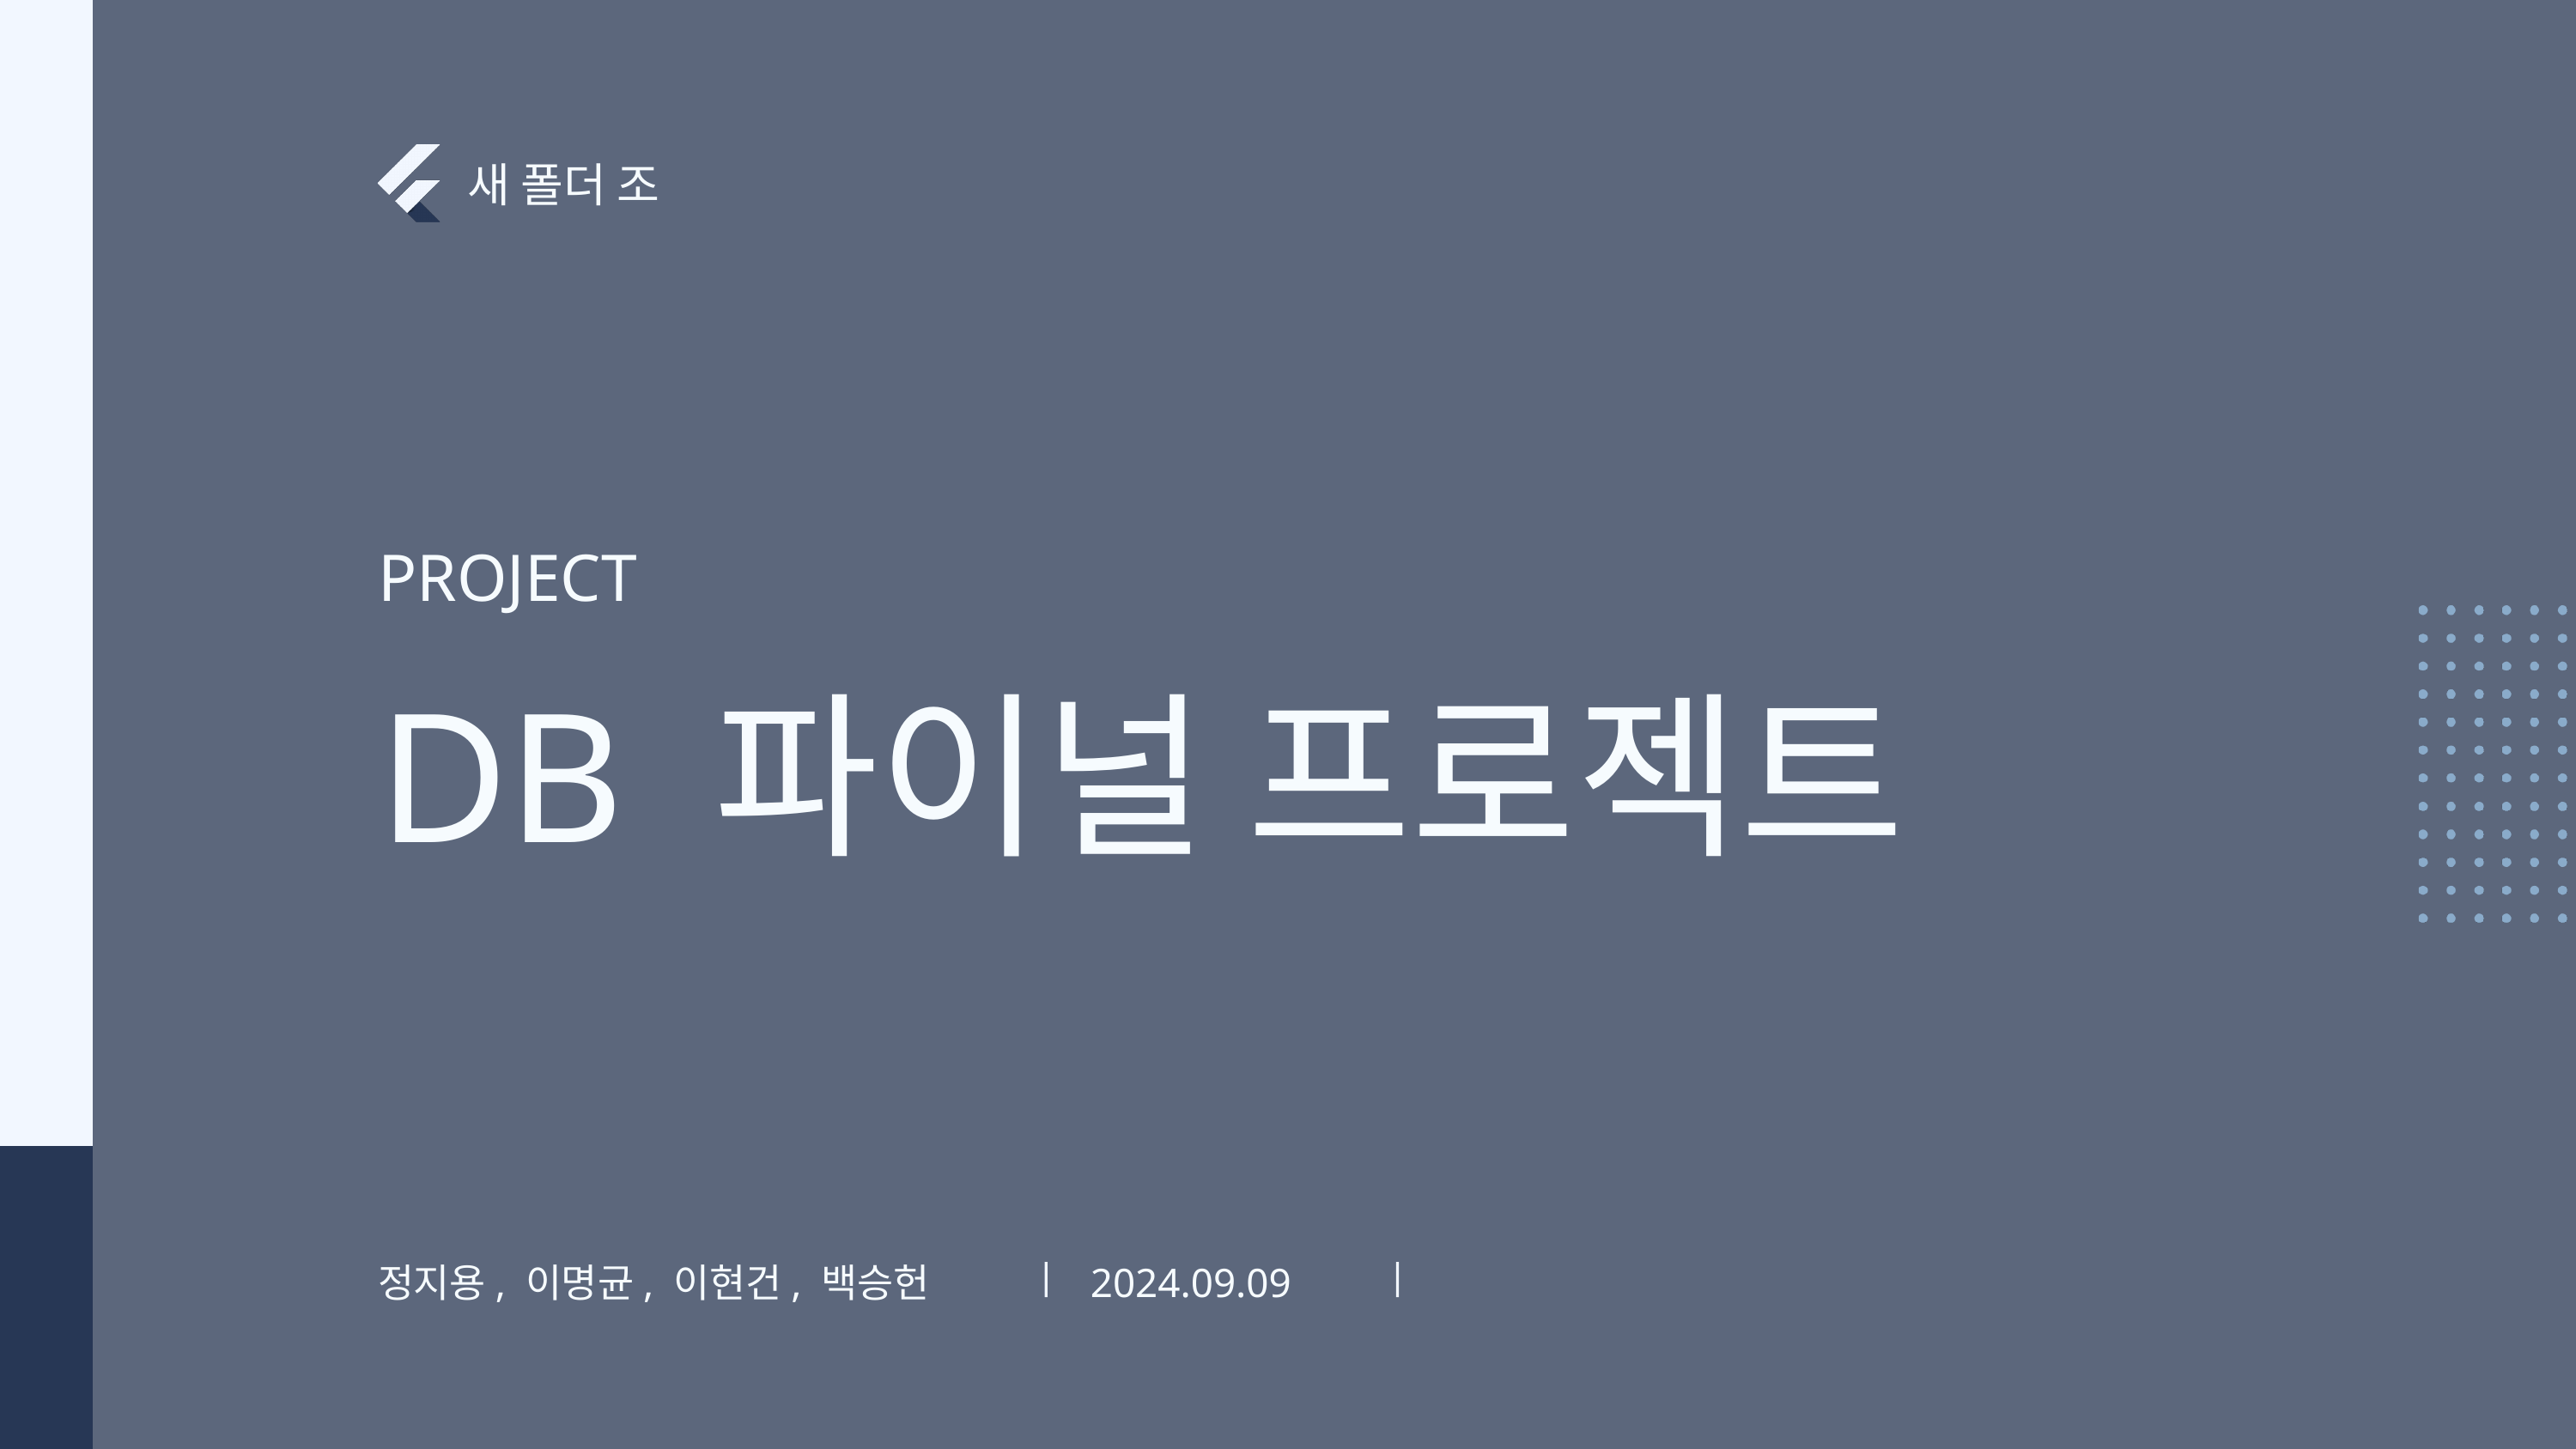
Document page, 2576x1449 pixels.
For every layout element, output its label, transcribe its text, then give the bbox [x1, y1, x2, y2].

text_box 2024.09.09 [1090, 1250, 1376, 1306]
text_box 정지용, 이명균, 이현건, 백승헌 [377, 1250, 1033, 1361]
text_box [0, 1145, 94, 1449]
text_box DB 파이널 프로젝트 [377, 627, 1996, 1129]
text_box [0, 0, 94, 1145]
text_box [2418, 605, 2576, 923]
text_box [377, 144, 744, 274]
text_box PROJECT [377, 524, 1184, 705]
